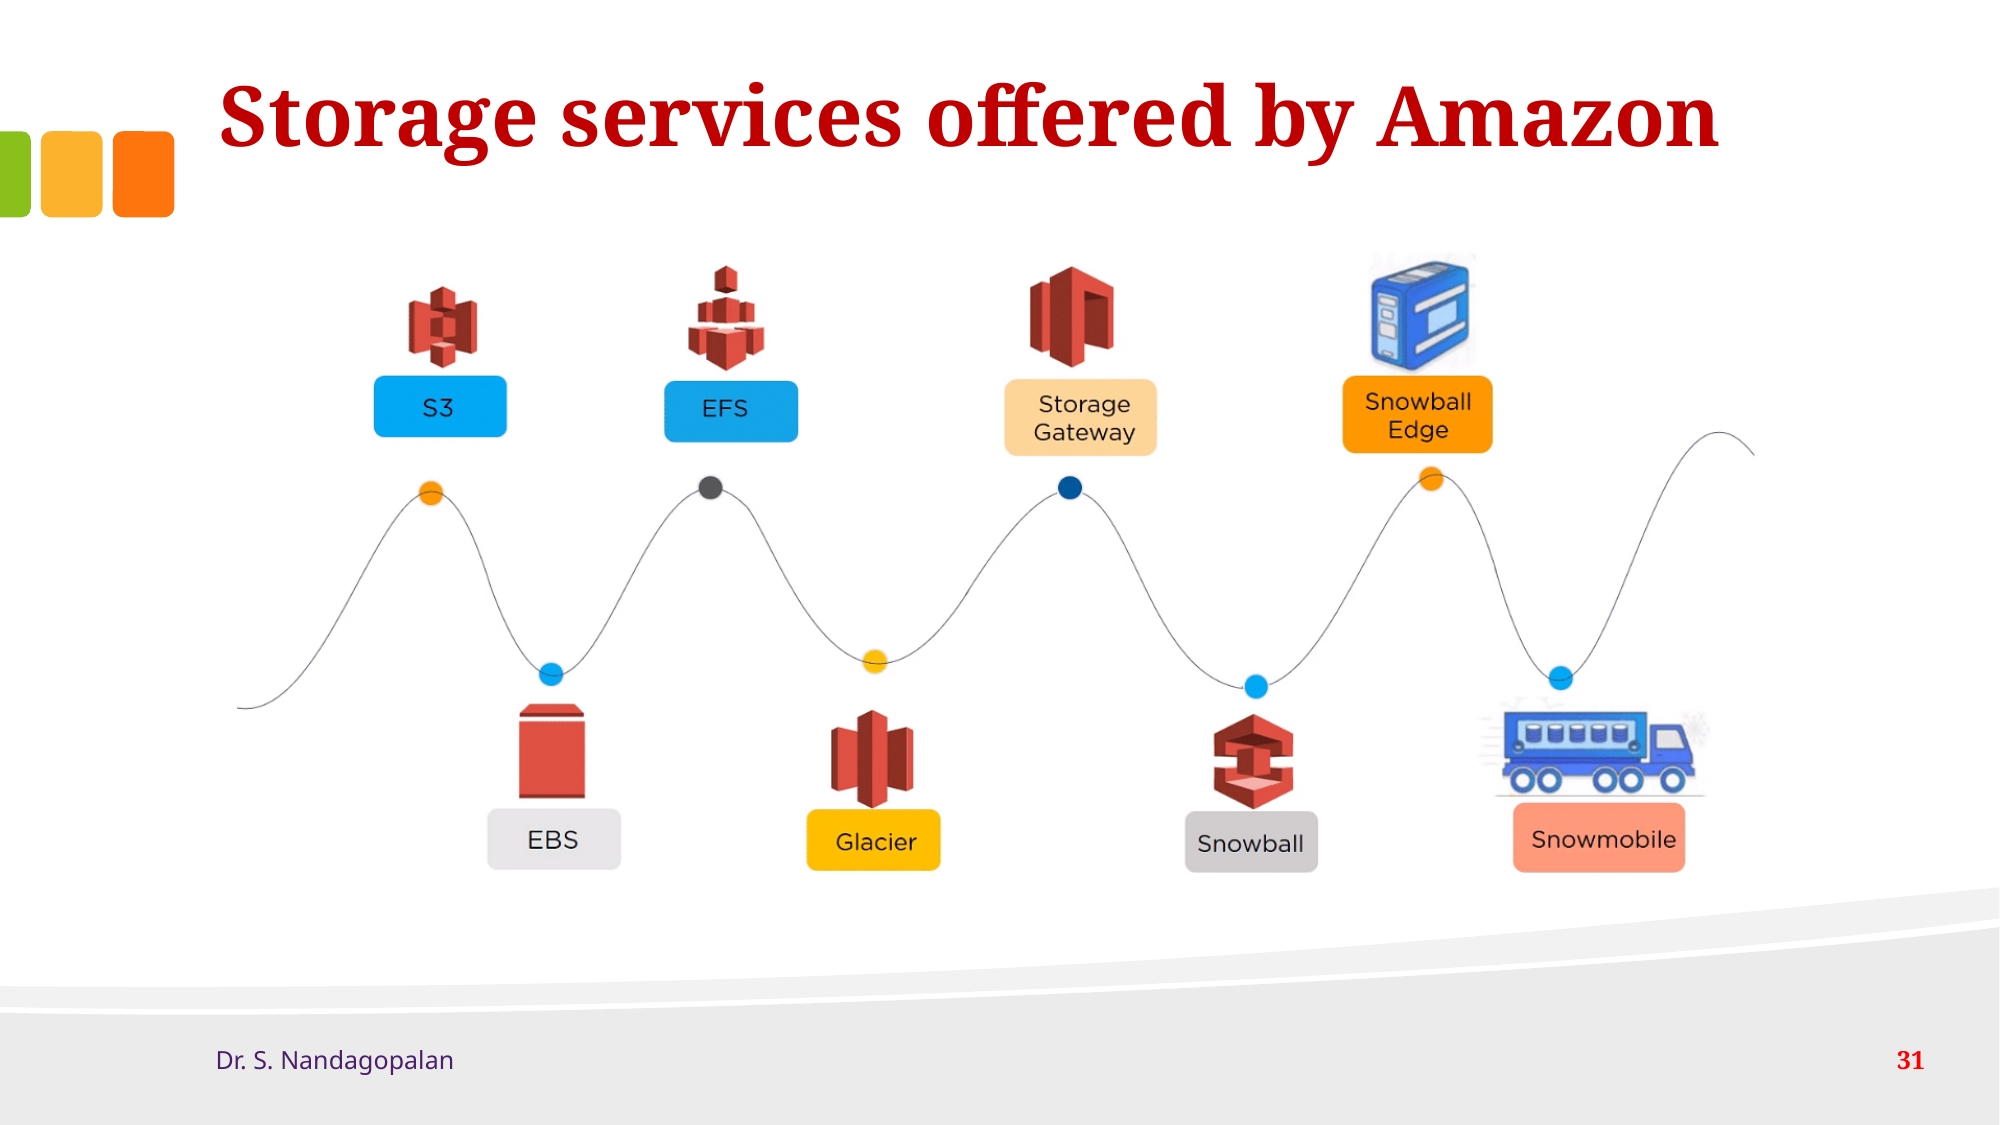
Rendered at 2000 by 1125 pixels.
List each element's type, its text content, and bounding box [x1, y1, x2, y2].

footer Dr. S. Nandagopalan [195, 1046, 1556, 1077]
title Storage services offered by Amazon [199, 24, 1800, 173]
picture [237, 243, 1758, 900]
slide_number 31 [1811, 1046, 1946, 1077]
